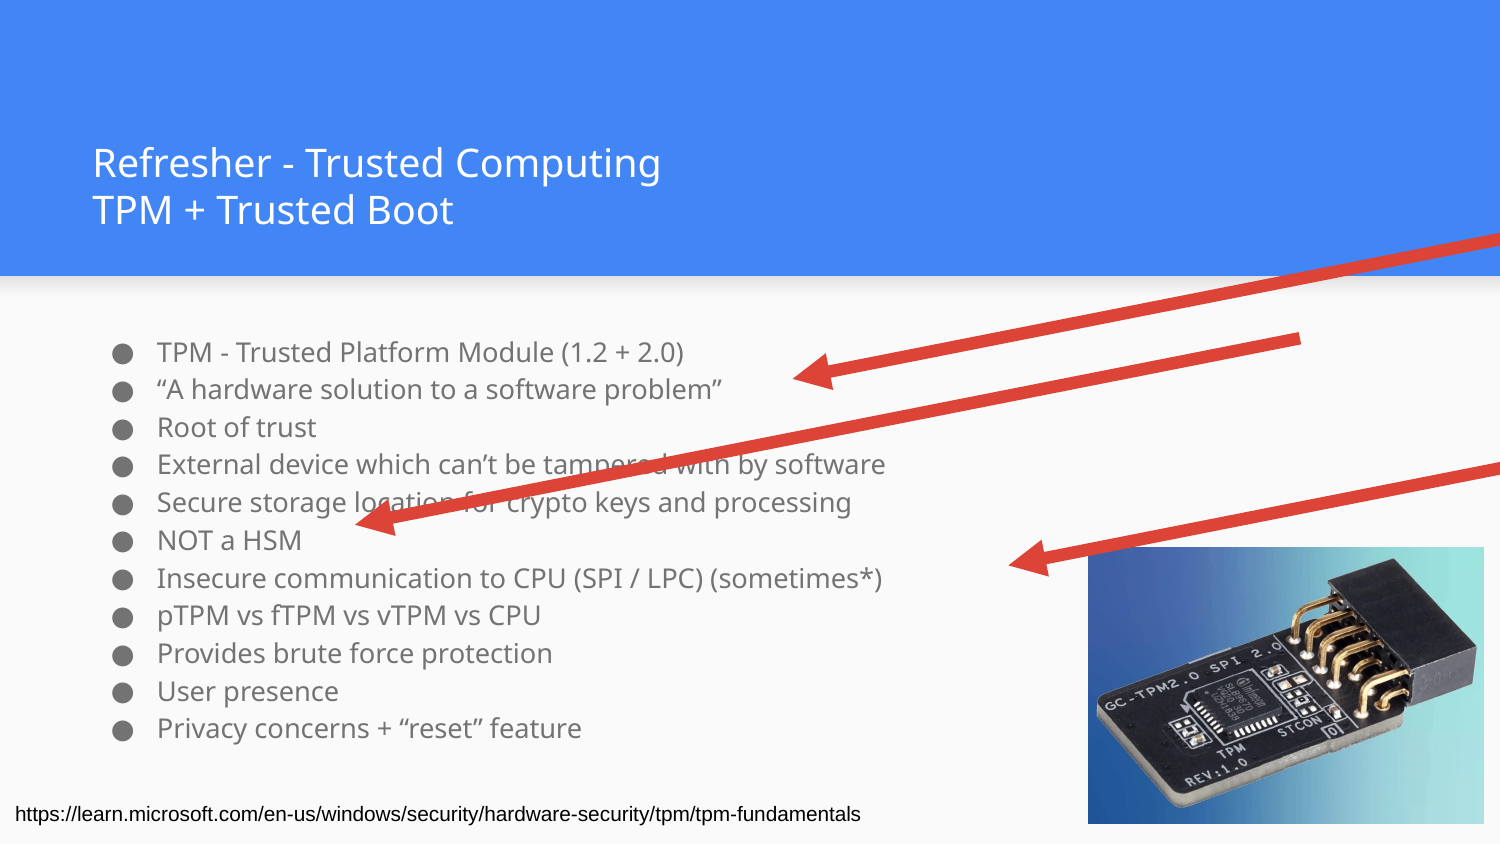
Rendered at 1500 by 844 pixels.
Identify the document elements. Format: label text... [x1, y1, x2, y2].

picture [1088, 566, 1484, 825]
list TPM - Trusted Platform Module (1.2 + 2.0) “A hardware solution to a software problem” Root of trust External device which can’t be tampered with by software Secure storage location for crypto keys and processing NOT a HSM Insecure communication to CPU (SPI / LPC) (sometimes*) pTPM vs fTPM vs vTPM vs CPU Provides brute force protection User presence Privacy concerns + “reset” feature [77, 314, 1083, 760]
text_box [354, 337, 1003, 525]
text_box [792, 192, 1500, 380]
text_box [1008, 387, 1500, 566]
text_box https://learn.microsoft.com/en-us/windows/security/hardware-security/tpm/tpm-fundamentals [0, 788, 1125, 839]
title Refresher - Trusted Computing TPM + Trusted Boot [77, 121, 1427, 248]
